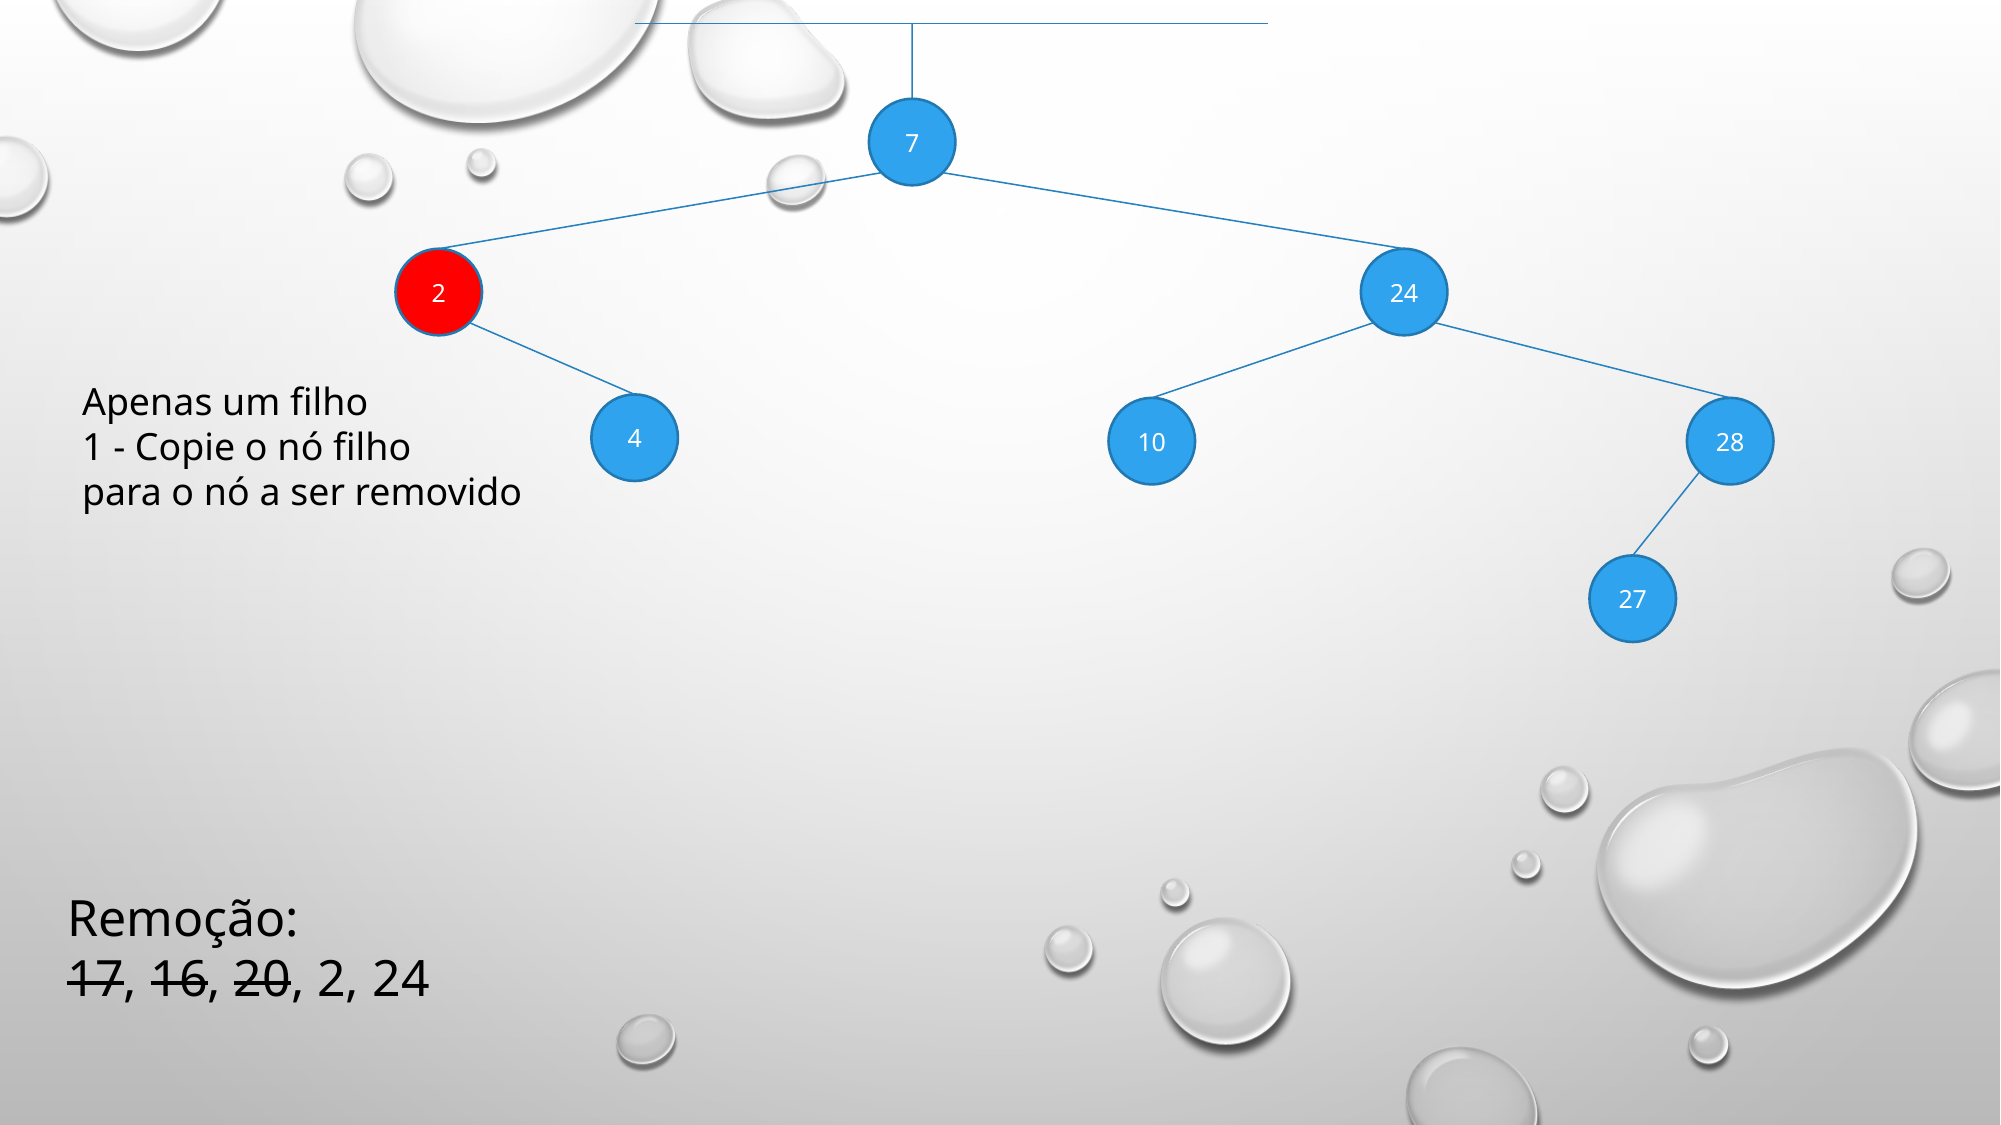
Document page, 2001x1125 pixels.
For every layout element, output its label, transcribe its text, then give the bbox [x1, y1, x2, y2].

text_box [1434, 322, 1731, 399]
text_box Apenas um filho 1 - Copie o nó filho para o nó a ser removido [67, 370, 1068, 521]
text_box 28 [1685, 396, 1775, 486]
text_box 2 [394, 247, 484, 337]
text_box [942, 172, 1405, 250]
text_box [438, 172, 882, 250]
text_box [469, 322, 635, 395]
picture [0, 0, 2000, 1125]
text_box 10 [1107, 396, 1197, 486]
text_box Remoção: 17, 16, 20, 2, 24 [52, 879, 445, 1014]
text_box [1632, 471, 1700, 556]
text_box 24 [1359, 248, 1449, 337]
text_box 27 [1588, 554, 1678, 644]
text_box 7 [867, 97, 957, 187]
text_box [1151, 322, 1374, 399]
